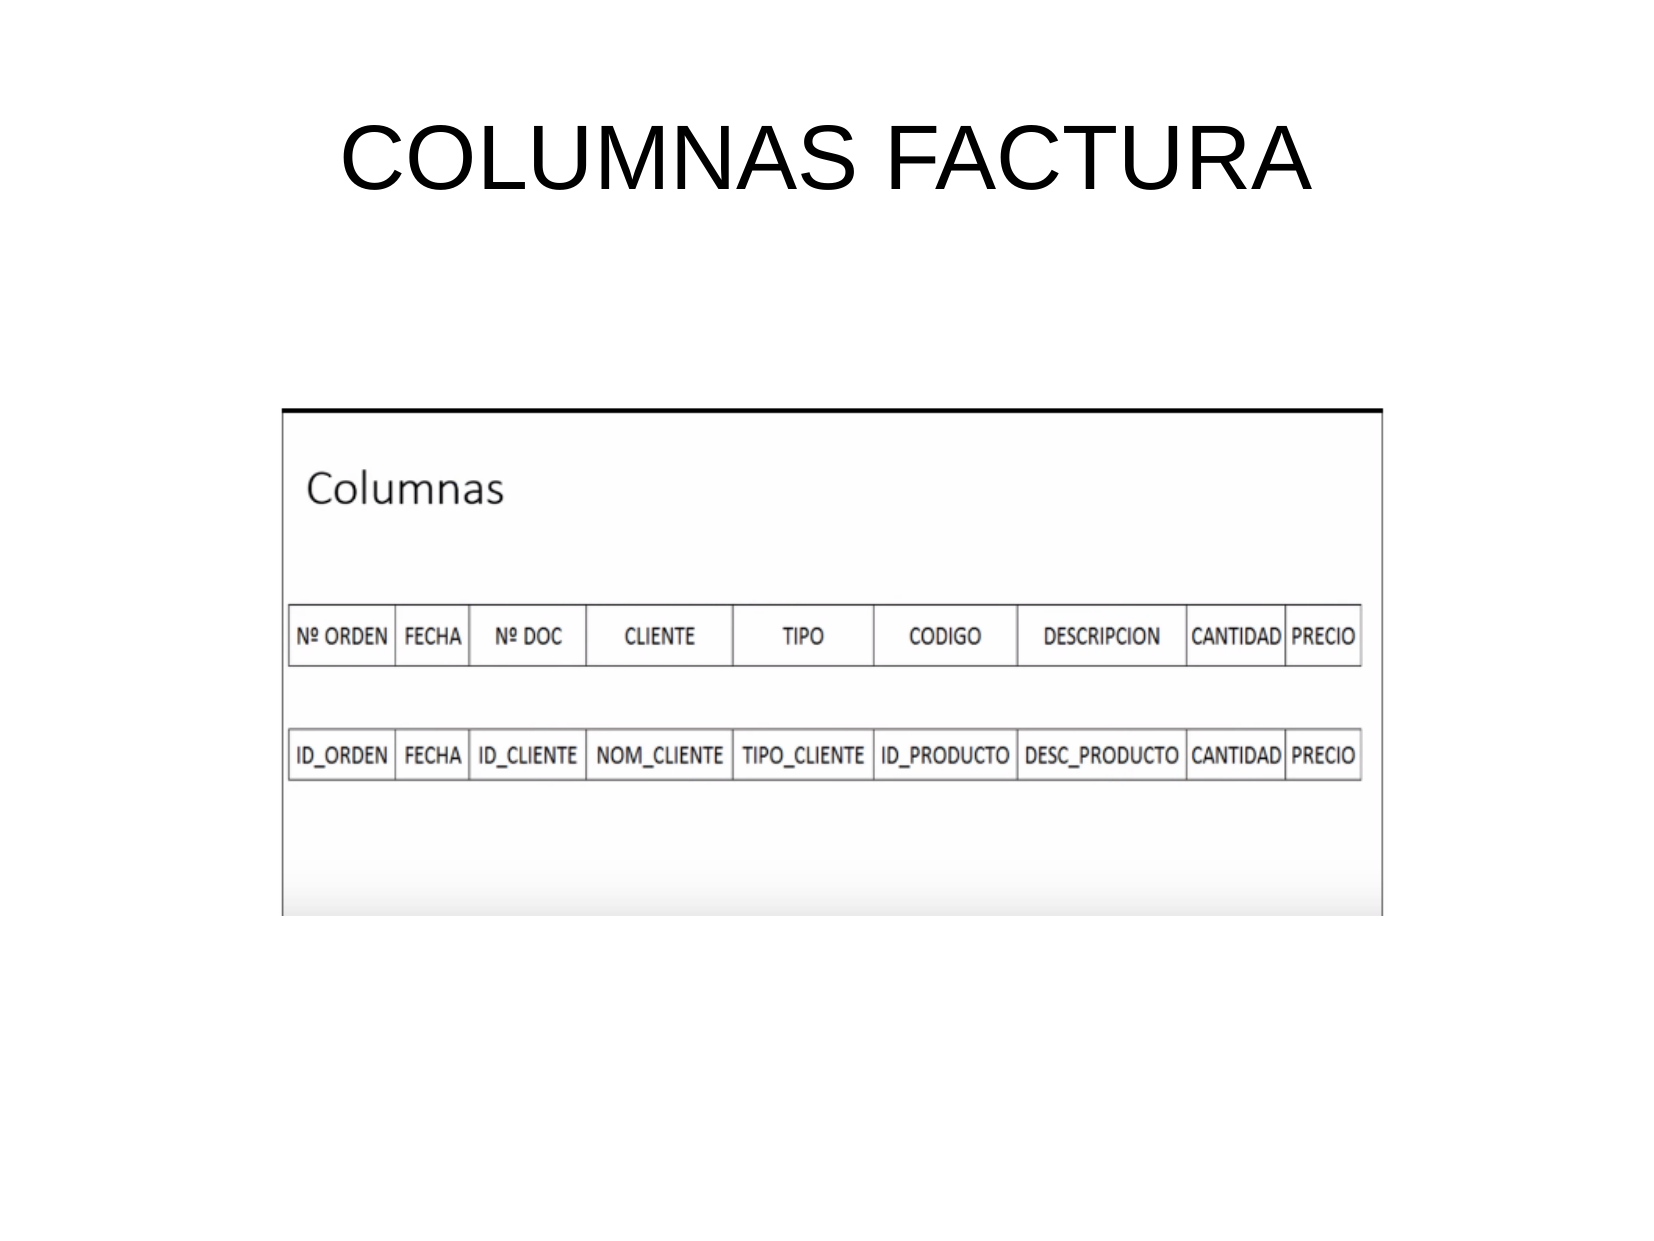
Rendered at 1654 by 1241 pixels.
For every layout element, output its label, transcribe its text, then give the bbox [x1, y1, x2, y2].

text_box COLUMNAS FACTURA [82, 49, 1571, 257]
picture [279, 407, 1389, 916]
text_box [82, 290, 1571, 1109]
